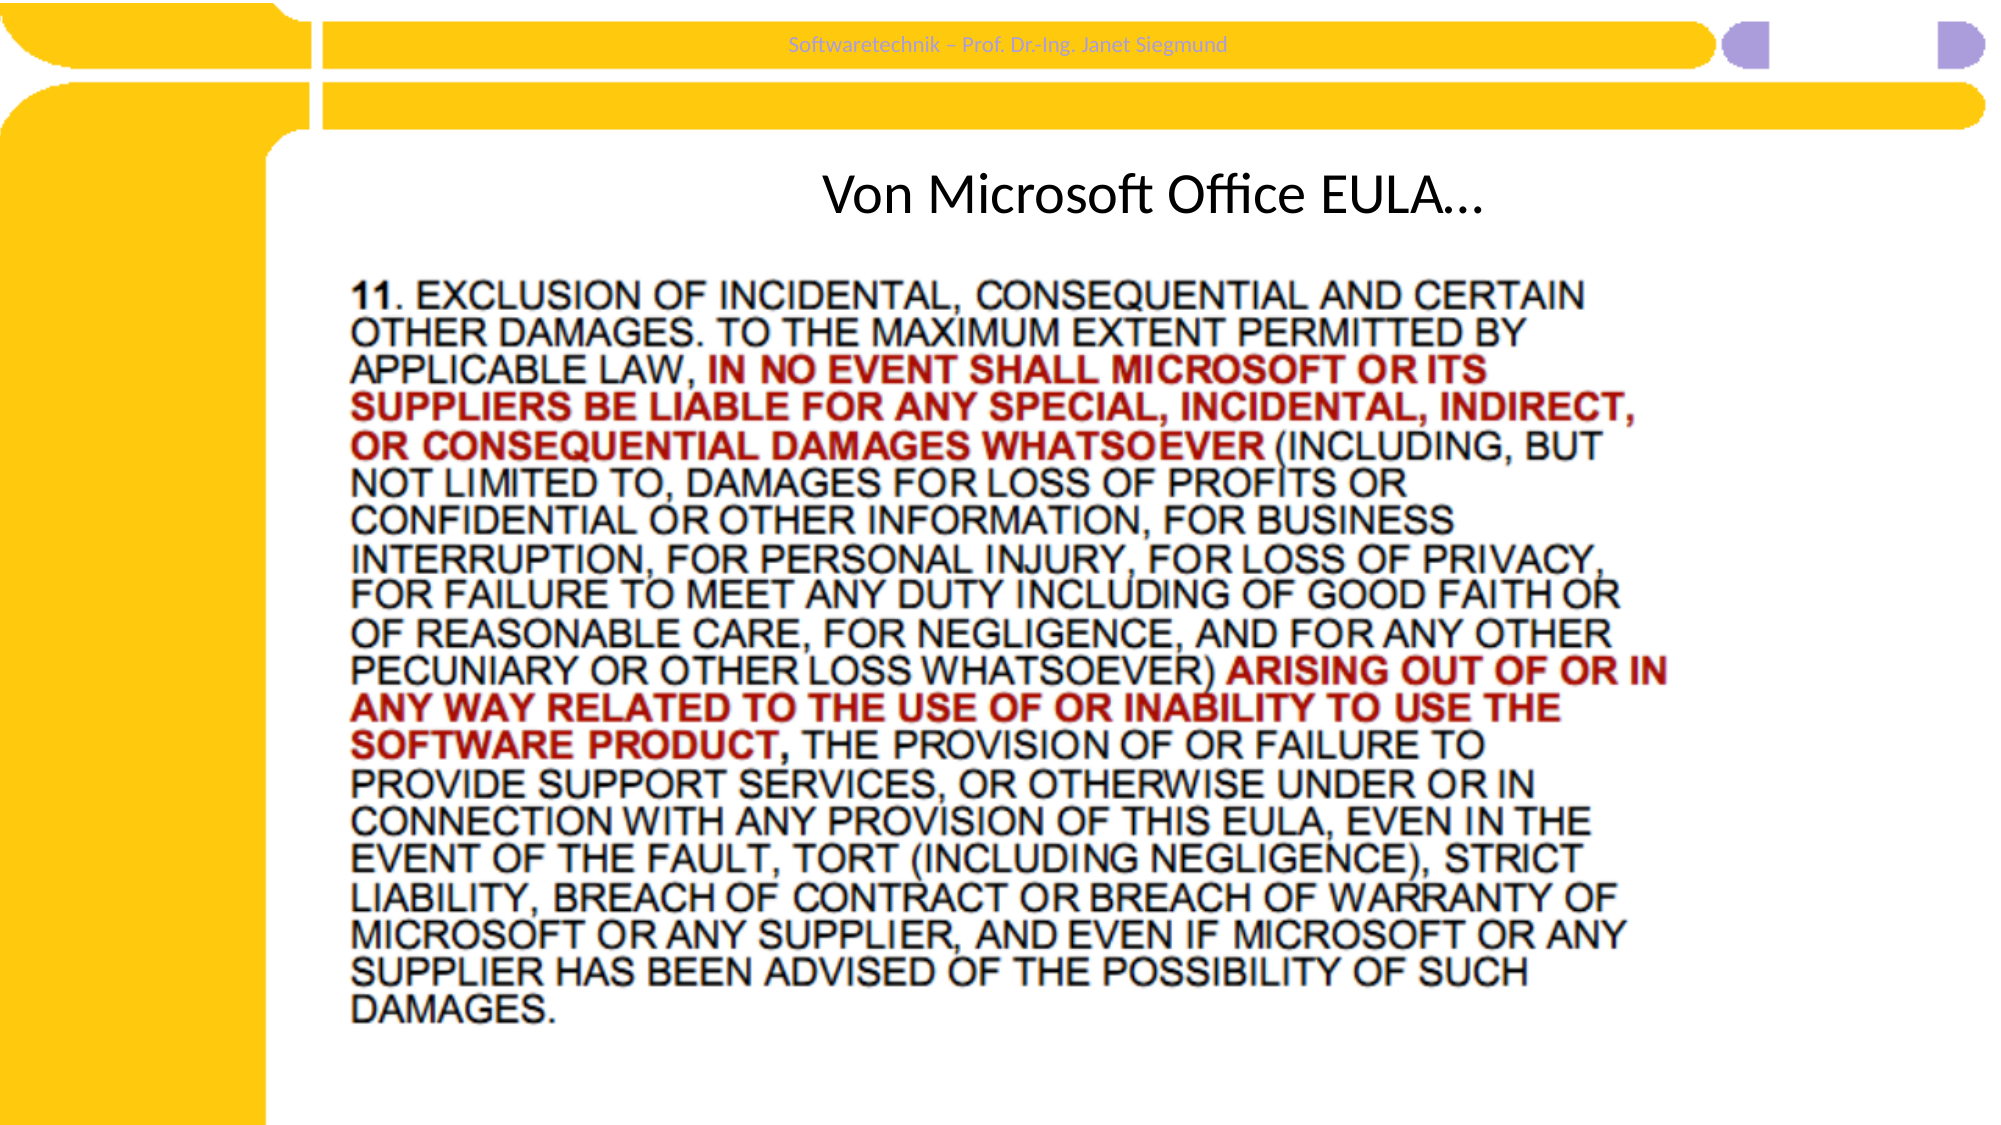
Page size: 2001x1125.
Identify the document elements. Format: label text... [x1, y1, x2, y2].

title Von Microsoft Office EULA… [350, 137, 1957, 243]
picture [0, 3, 1999, 1125]
